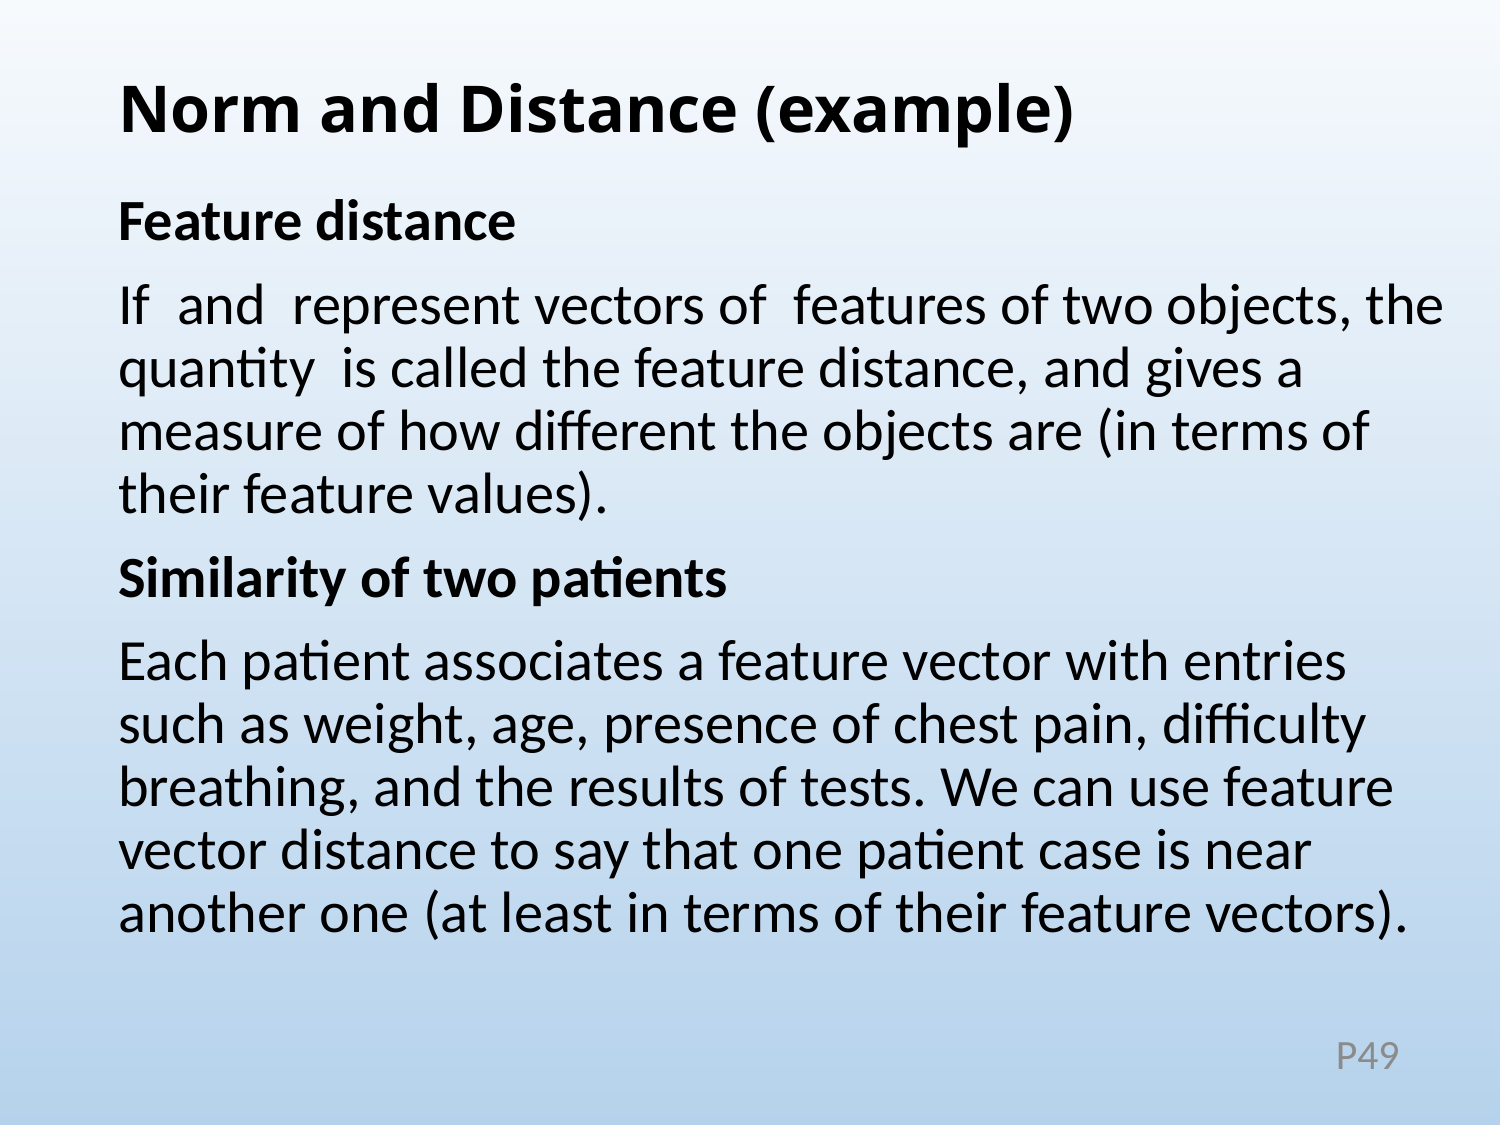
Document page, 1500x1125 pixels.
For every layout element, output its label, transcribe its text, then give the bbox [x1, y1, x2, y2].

title Norm and Distance (example) [103, 59, 1397, 164]
footer P49 [1302, 1022, 1434, 1083]
